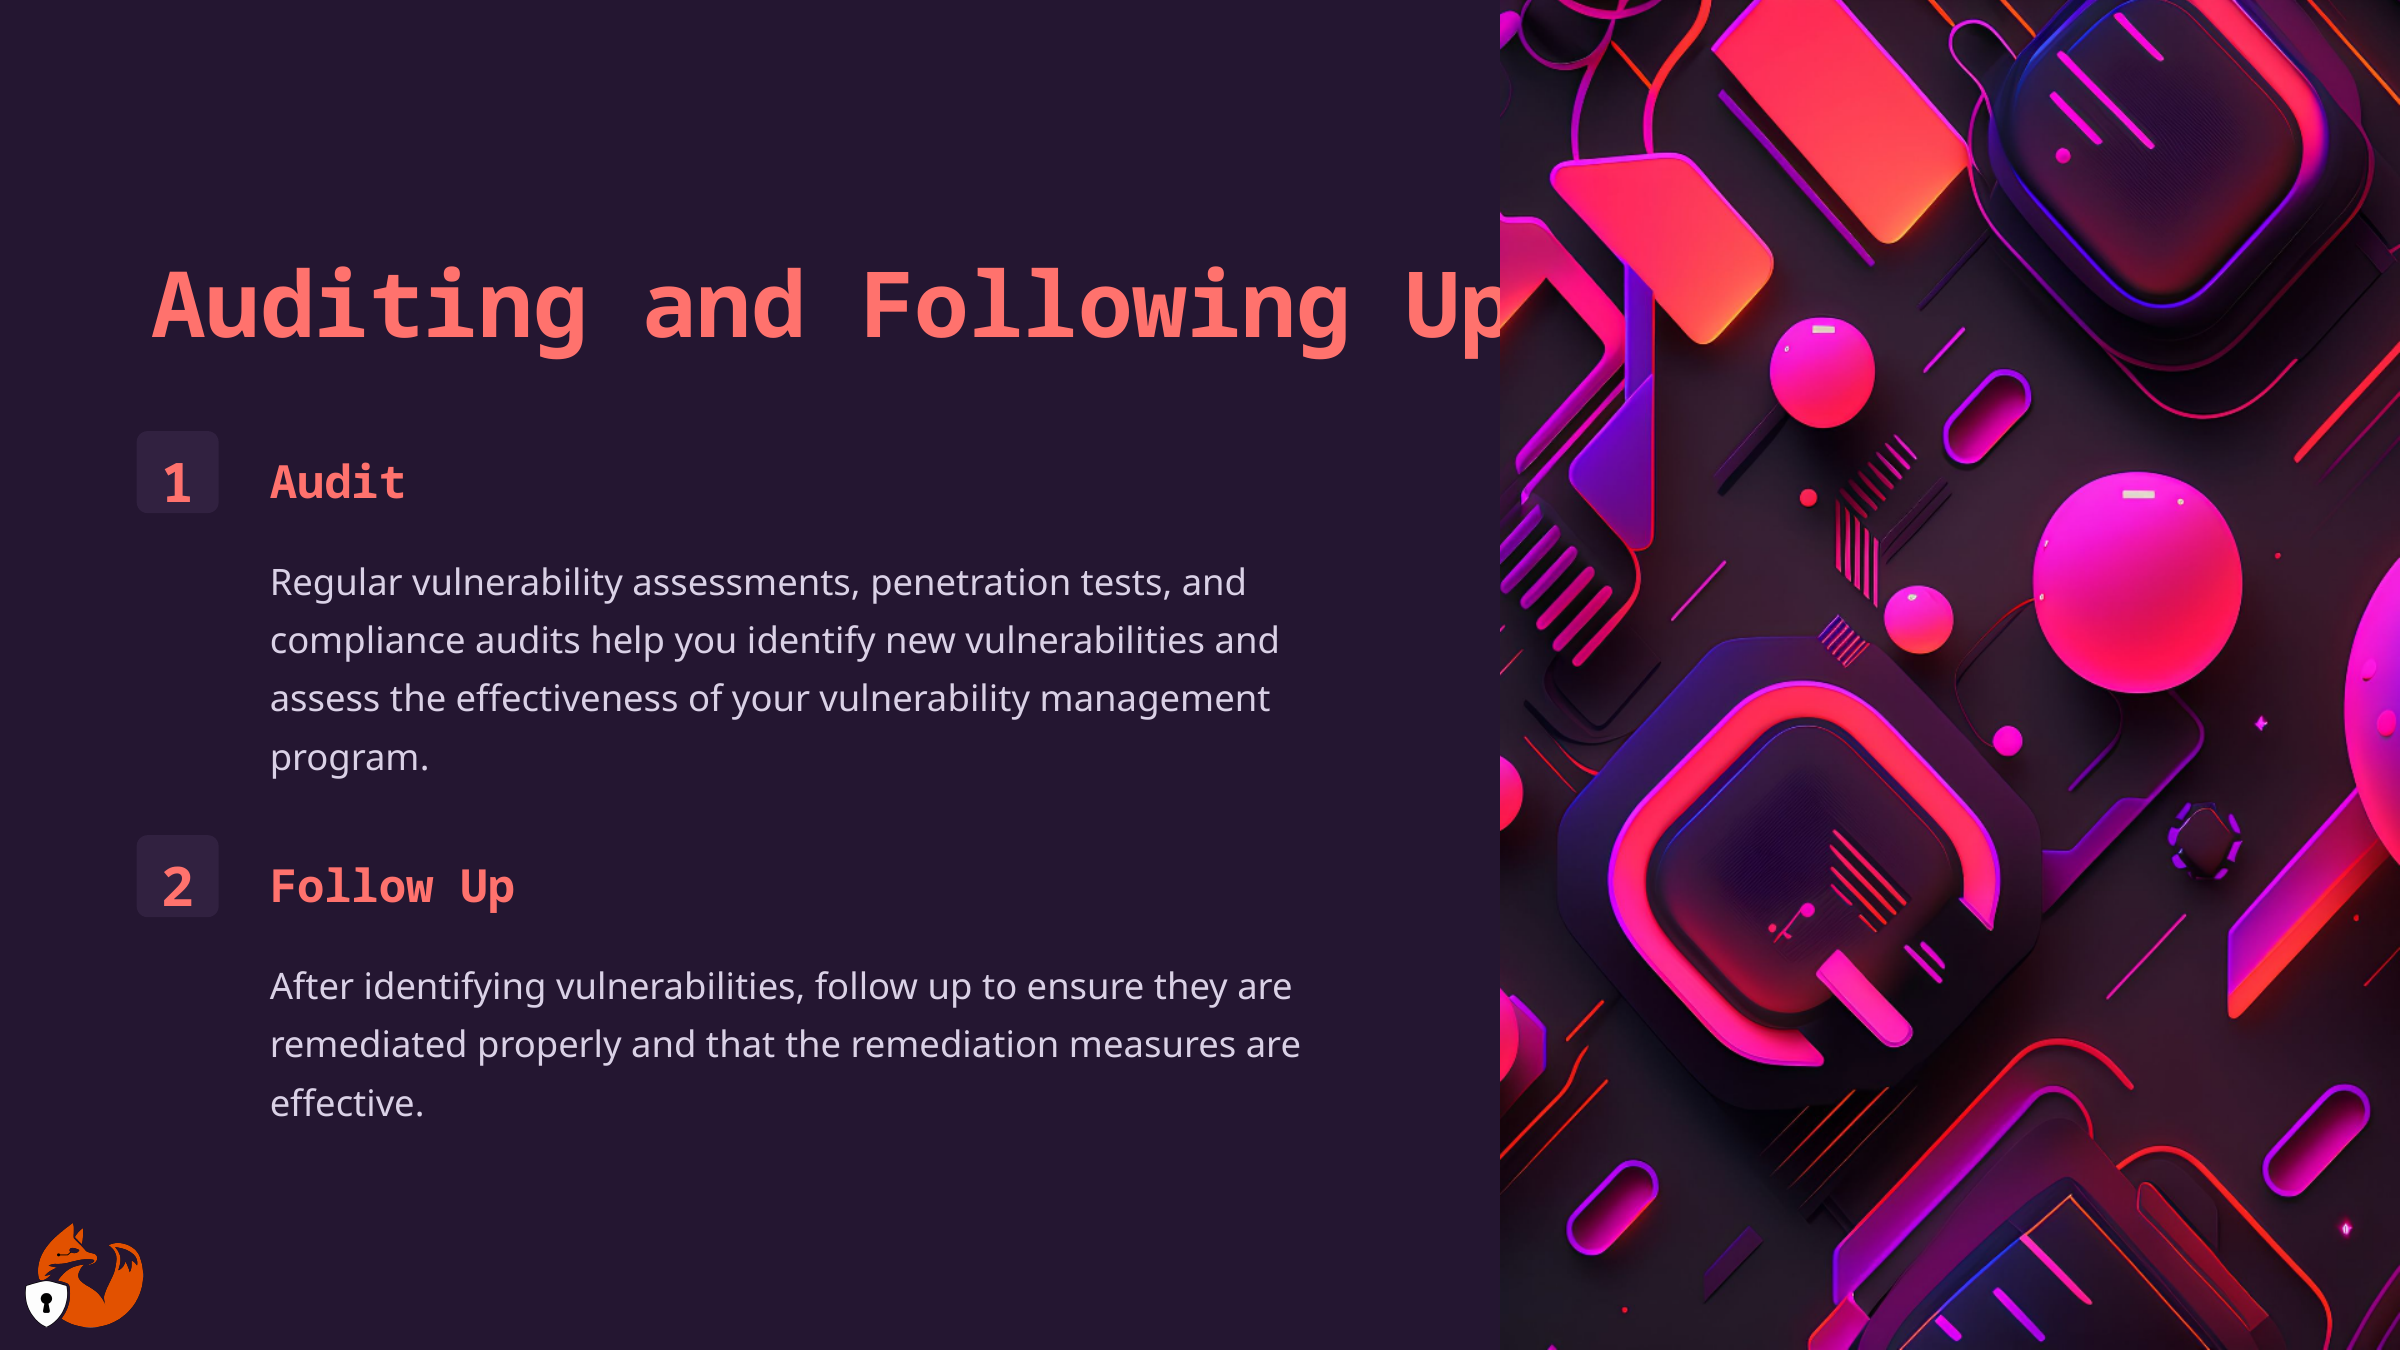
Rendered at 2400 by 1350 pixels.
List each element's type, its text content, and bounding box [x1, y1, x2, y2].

picture [1499, 0, 2400, 1350]
text_box [0, 0, 1499, 1350]
text_box Auditing and Following Up [136, 234, 1293, 348]
text_box After identifying vulnerabilities, follow up to ensure they are remediated properly and that the remediation measures are effective. [255, 940, 1364, 1116]
text_box Regular vulnerability assessments, penetration tests, and compliance audits help you identify new vulnerabilities and assess the effectiveness of your vulnerability management program. [255, 536, 1364, 771]
text_box [136, 431, 219, 514]
text_box 2 [163, 841, 192, 911]
text_box 1 [163, 437, 192, 507]
text_box [136, 835, 219, 918]
picture [21, 1221, 150, 1332]
text_box Audit [255, 443, 620, 501]
text_box Follow Up [255, 847, 620, 905]
